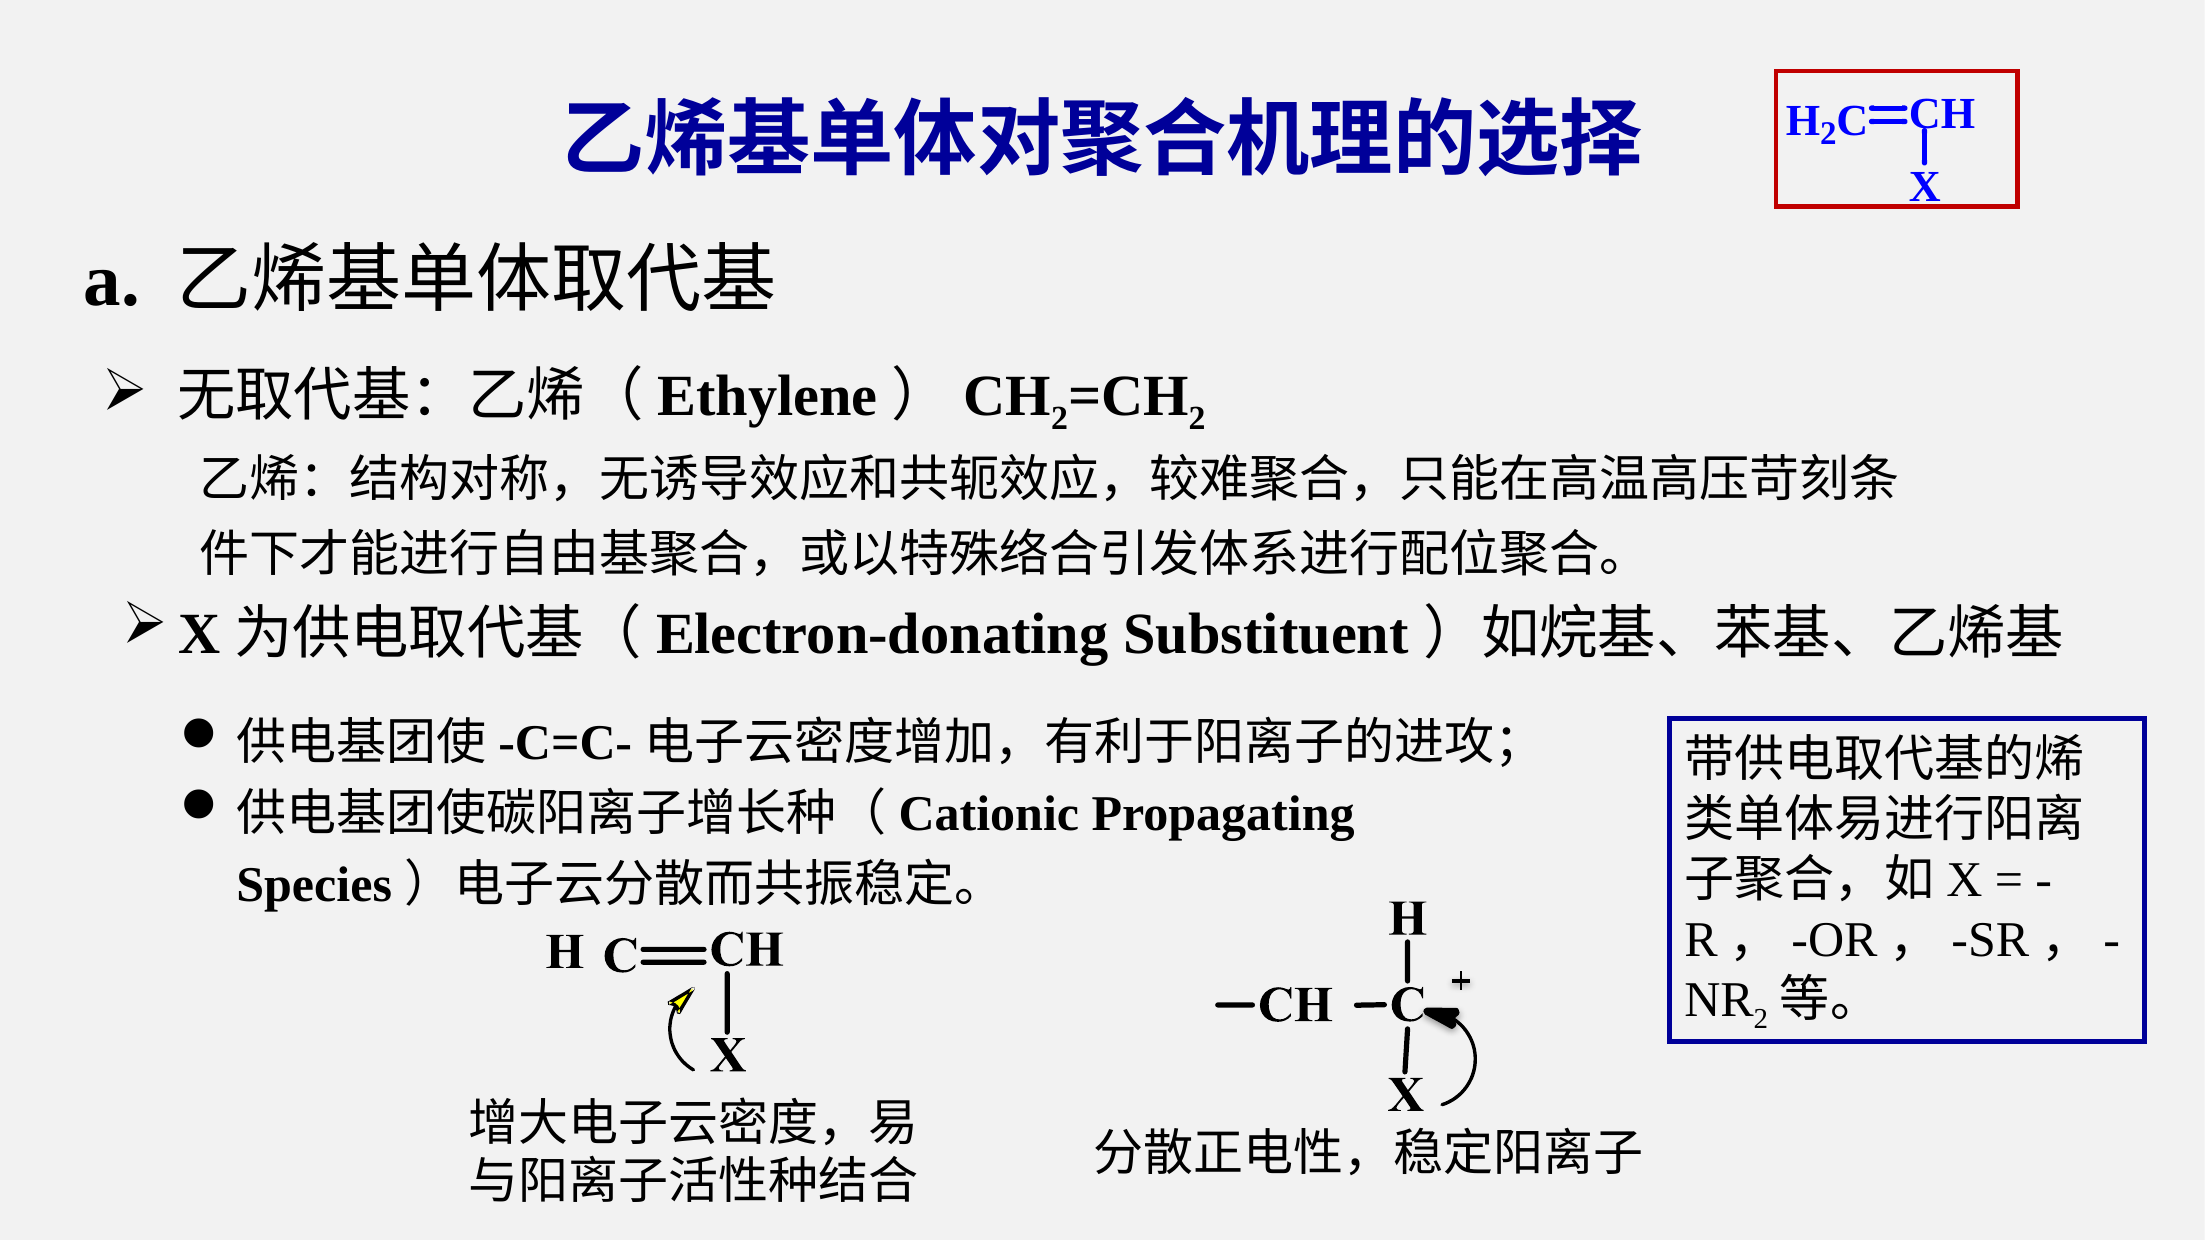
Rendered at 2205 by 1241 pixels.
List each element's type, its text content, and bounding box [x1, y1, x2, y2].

text_box X为供电取代基（Electron-donating Substituent）如烷基、苯基、乙烯基 [107, 595, 2088, 673]
text_box 乙烯：结构对称，无诱导效应和共轭效应，较难聚合，只能在高温高压苛刻条件下才能进行自由基聚合，或以特殊络合引发体系进行配位聚合。 [199, 431, 1908, 590]
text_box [465, 931, 921, 1218]
text_box 带供电取代基的烯类单体易进行阳离子聚合，如X = -R，-OR，-SR，-NR2等。 [1669, 718, 2145, 1042]
text_box 供电基团使-C=C-电子云密度增加，有利于阳离子的进攻； 供电基团使碳阳离子增长种（Cationic Propagating Species）电子云分散而共振稳定。 [165, 691, 1548, 919]
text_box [1090, 901, 1647, 1189]
text_box a. 乙烯基单体取代基 [83, 230, 777, 329]
text_box 乙烯基单体对聚合机理的选择 [561, 85, 1644, 193]
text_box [1778, 73, 2016, 205]
text_box 无取代基：乙烯（Ethylene）CH2=CH2 [102, 357, 1206, 445]
